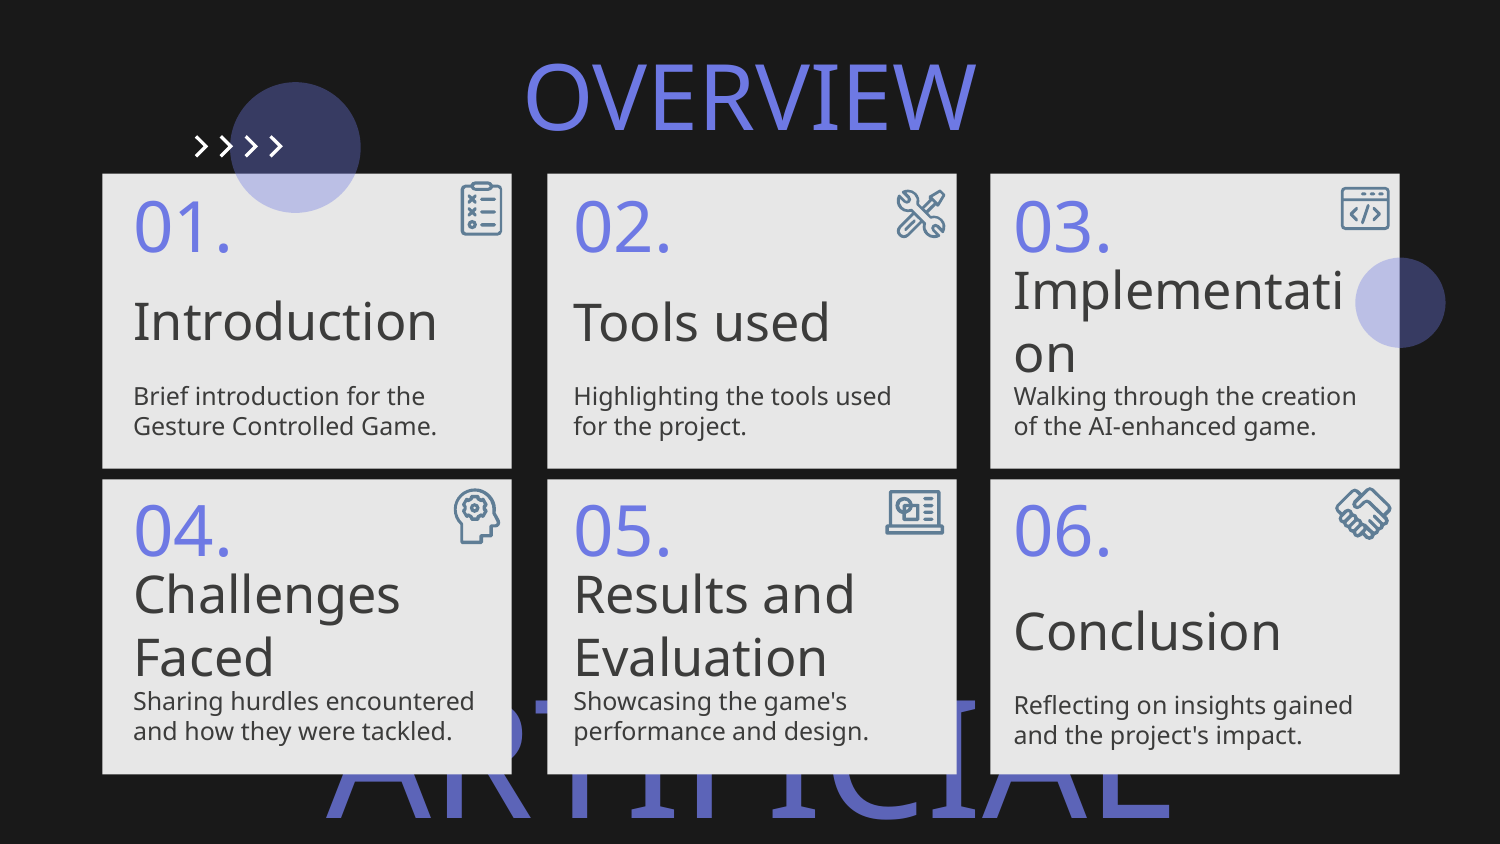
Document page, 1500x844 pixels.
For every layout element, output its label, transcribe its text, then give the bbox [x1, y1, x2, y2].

title Tools used [558, 260, 942, 365]
title 01. [118, 190, 270, 258]
text_box [1335, 487, 1392, 540]
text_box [453, 488, 502, 545]
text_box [895, 189, 947, 239]
text_box [231, 82, 361, 213]
text_box [102, 173, 512, 469]
subtitle Sharing hurdles encountered and how they were tackled. [118, 669, 502, 750]
title 04. [118, 494, 270, 562]
title OVERVIEW [118, 47, 1382, 142]
text_box [1355, 257, 1446, 348]
title Challenges Faced [118, 564, 502, 669]
title Conclusion [998, 570, 1382, 675]
subtitle Brief introduction for the Gesture Controlled Game. [118, 380, 502, 446]
text_box [990, 479, 1400, 775]
text_box [990, 173, 1400, 469]
subtitle Showcasing the game's performance and design. [558, 669, 942, 750]
title 05. [558, 494, 710, 562]
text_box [885, 489, 945, 536]
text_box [1340, 186, 1391, 231]
title 06. [998, 494, 1151, 562]
title Introduction [118, 260, 502, 380]
text_box [547, 173, 957, 469]
title 02. [558, 190, 710, 258]
text_box [102, 479, 512, 775]
subtitle Highlighting the tools used for the project. [558, 365, 942, 446]
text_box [460, 181, 503, 237]
subtitle Reflecting on insights gained and the project's impact. [998, 675, 1382, 755]
subtitle Walking through the creation of the AI-enhanced game. [998, 365, 1398, 460]
title Results and Evaluation [558, 564, 942, 669]
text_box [194, 134, 284, 158]
text_box [547, 479, 957, 775]
title 03. [998, 190, 1151, 258]
title Implementation [998, 260, 1382, 365]
